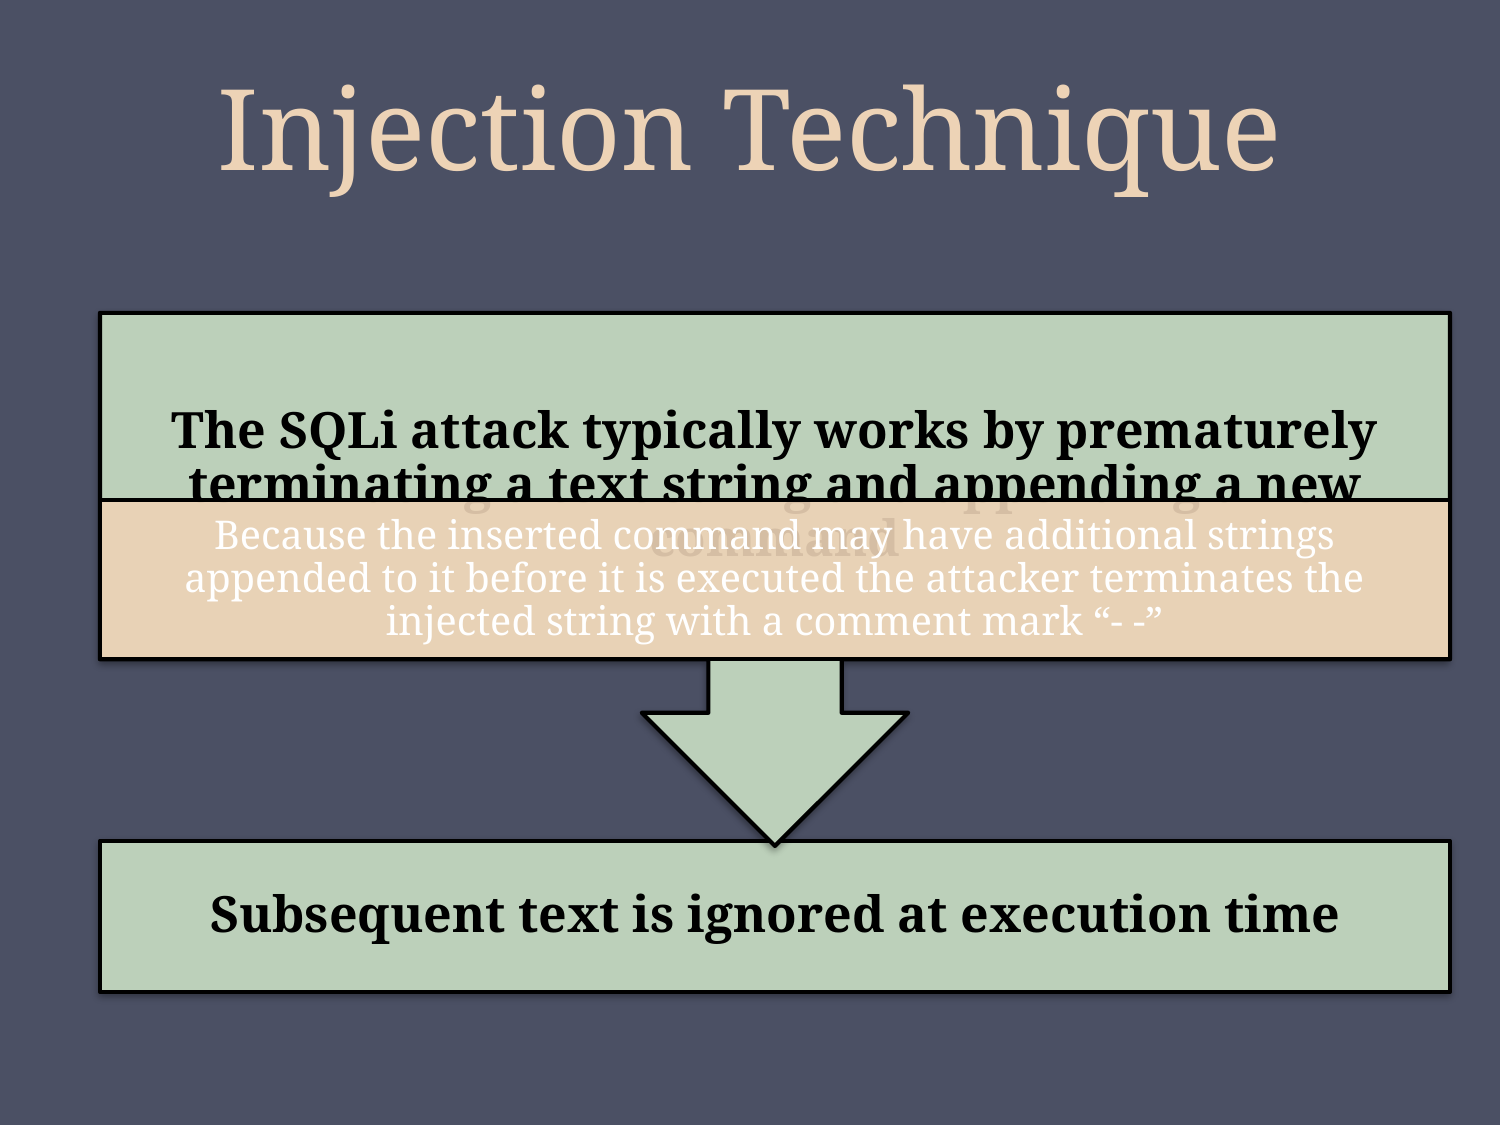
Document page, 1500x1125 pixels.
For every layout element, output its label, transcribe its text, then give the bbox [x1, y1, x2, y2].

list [99, 312, 1451, 993]
title Injection Technique [75, 0, 1425, 200]
